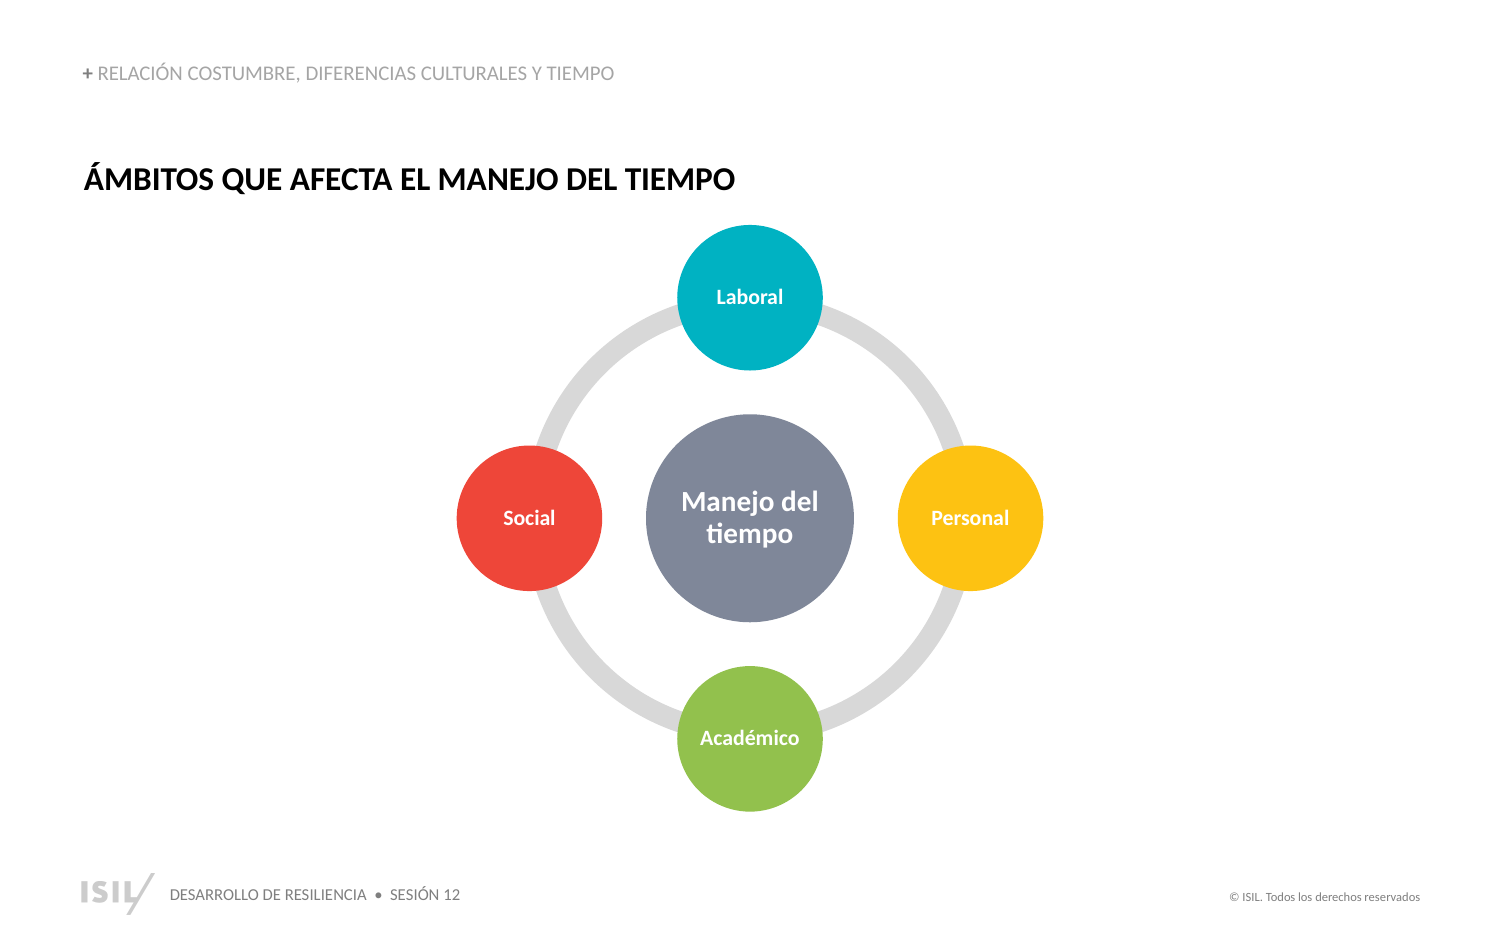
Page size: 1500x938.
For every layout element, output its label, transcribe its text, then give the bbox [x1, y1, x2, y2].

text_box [456, 224, 1044, 812]
text_box + RELACIÓN COSTUMBRE, DIFERENCIAS CULTURALES Y TIEMPO [82, 61, 928, 85]
text_box ÁMBITOS QUE AFECTA EL MANEJO DEL TIEMPO [84, 157, 750, 198]
